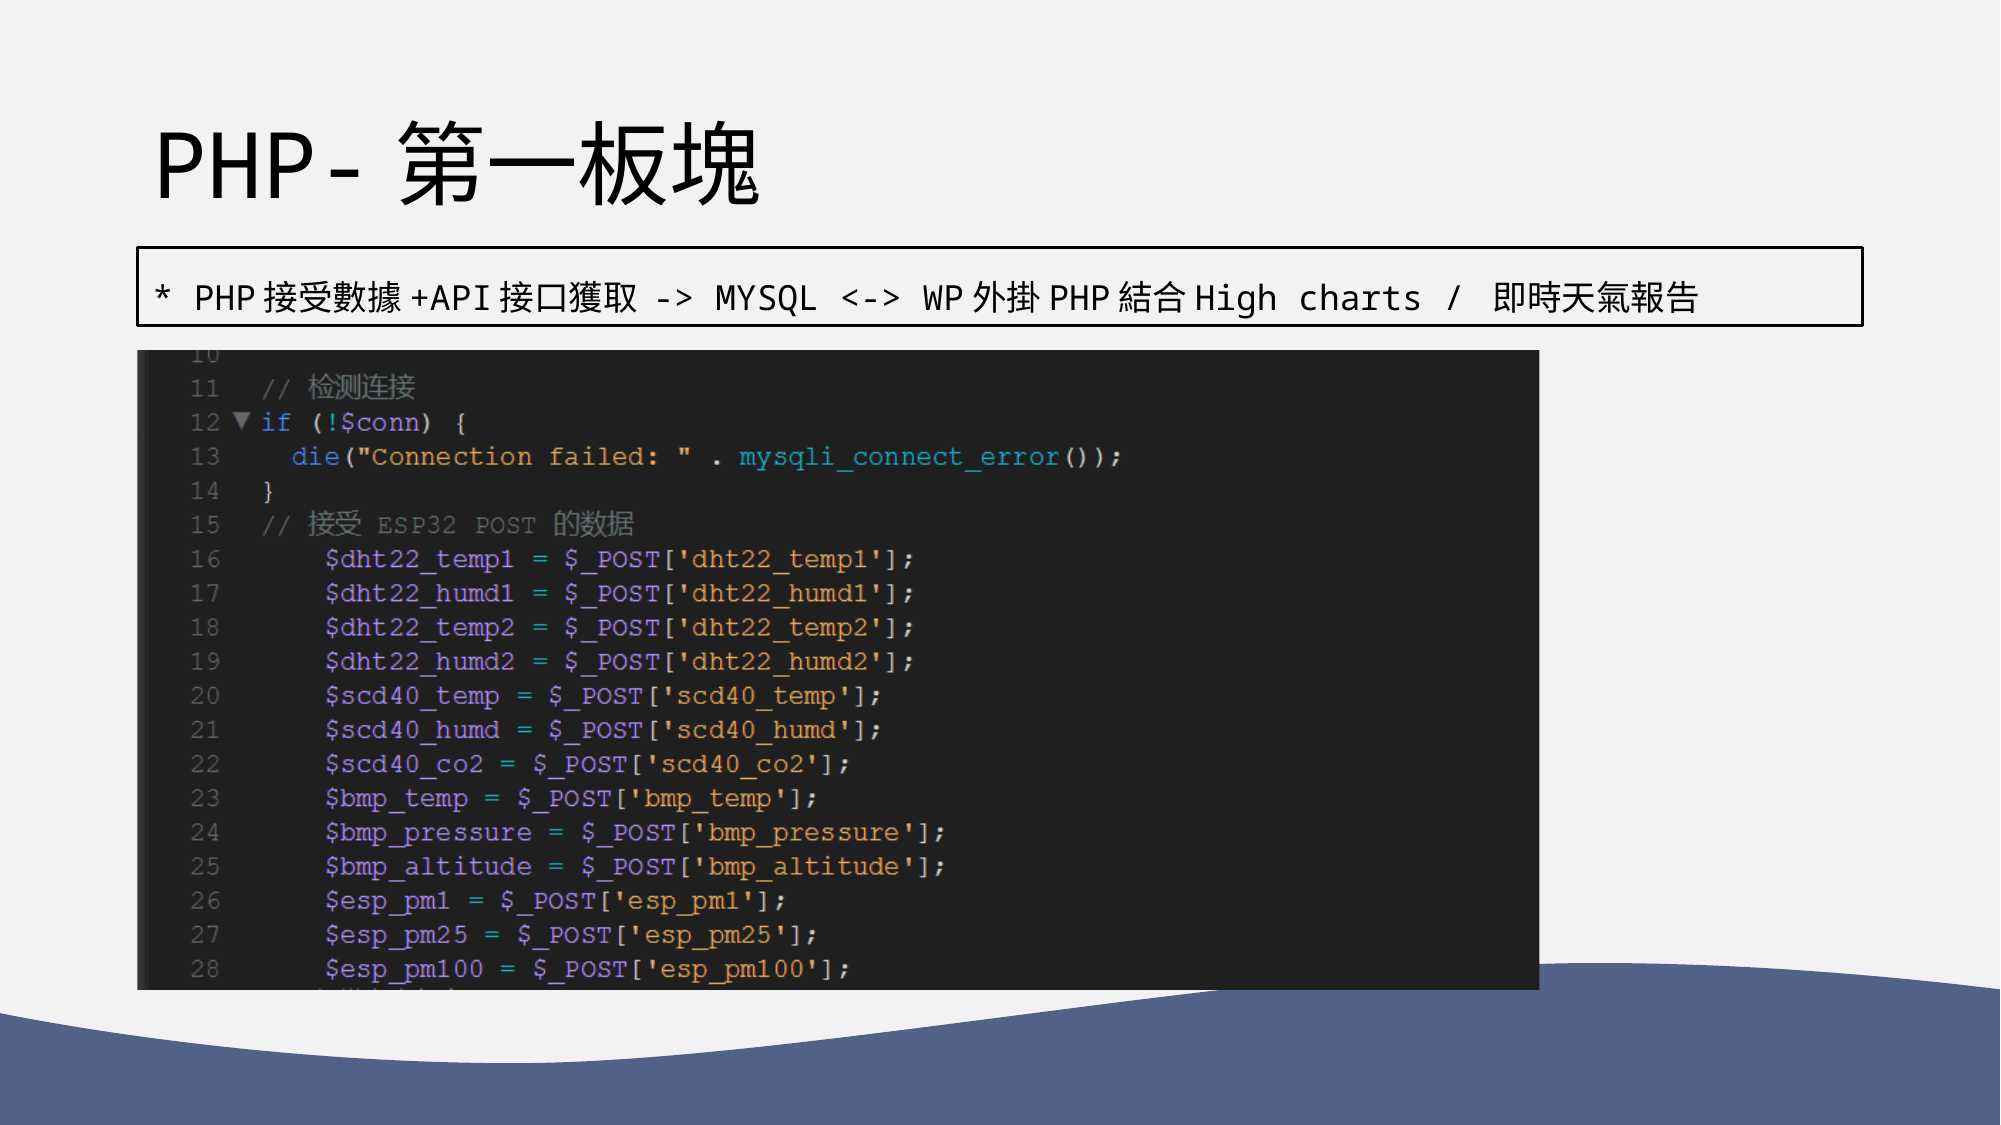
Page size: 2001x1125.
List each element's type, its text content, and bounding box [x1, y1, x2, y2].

list * PHP接受數據+API接口獲取 -> MYSQL <-> WP外掛PHP結合High charts / 即時天氣報告 [137, 247, 1863, 326]
picture [137, 350, 1540, 990]
text_box [0, 961, 2000, 1125]
title PHP-第一板塊 [137, 59, 1863, 247]
